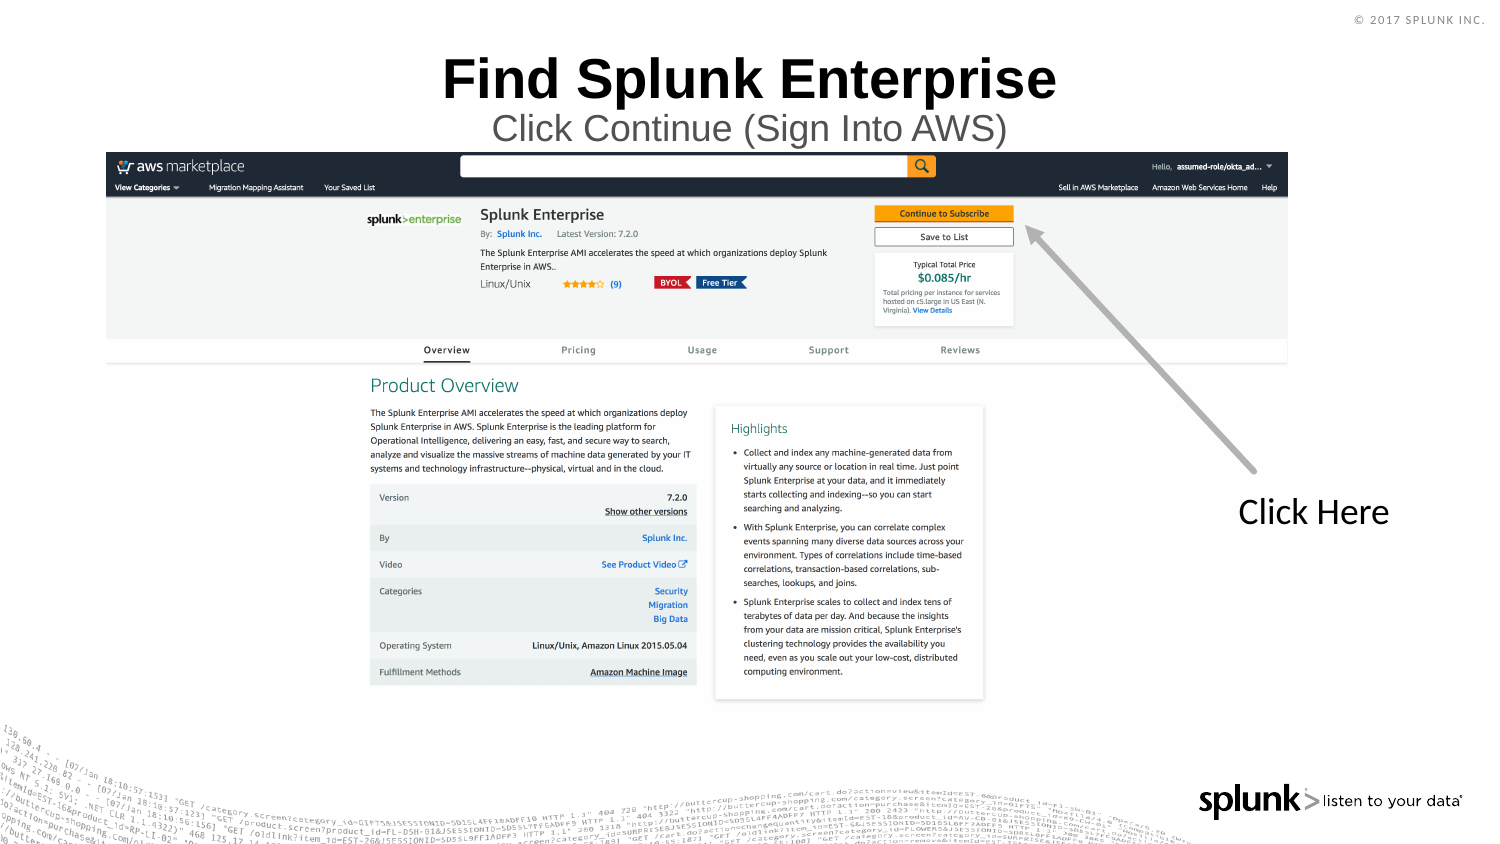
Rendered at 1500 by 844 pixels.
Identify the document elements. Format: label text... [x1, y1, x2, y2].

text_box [1024, 224, 1254, 472]
title Find Splunk Enterprise [56, 38, 1444, 93]
text_box Click Here [1288, 487, 1391, 533]
subtitle Click Continue (Sign Into AWS) [56, 108, 1444, 142]
picture [0, 0, 1500, 844]
